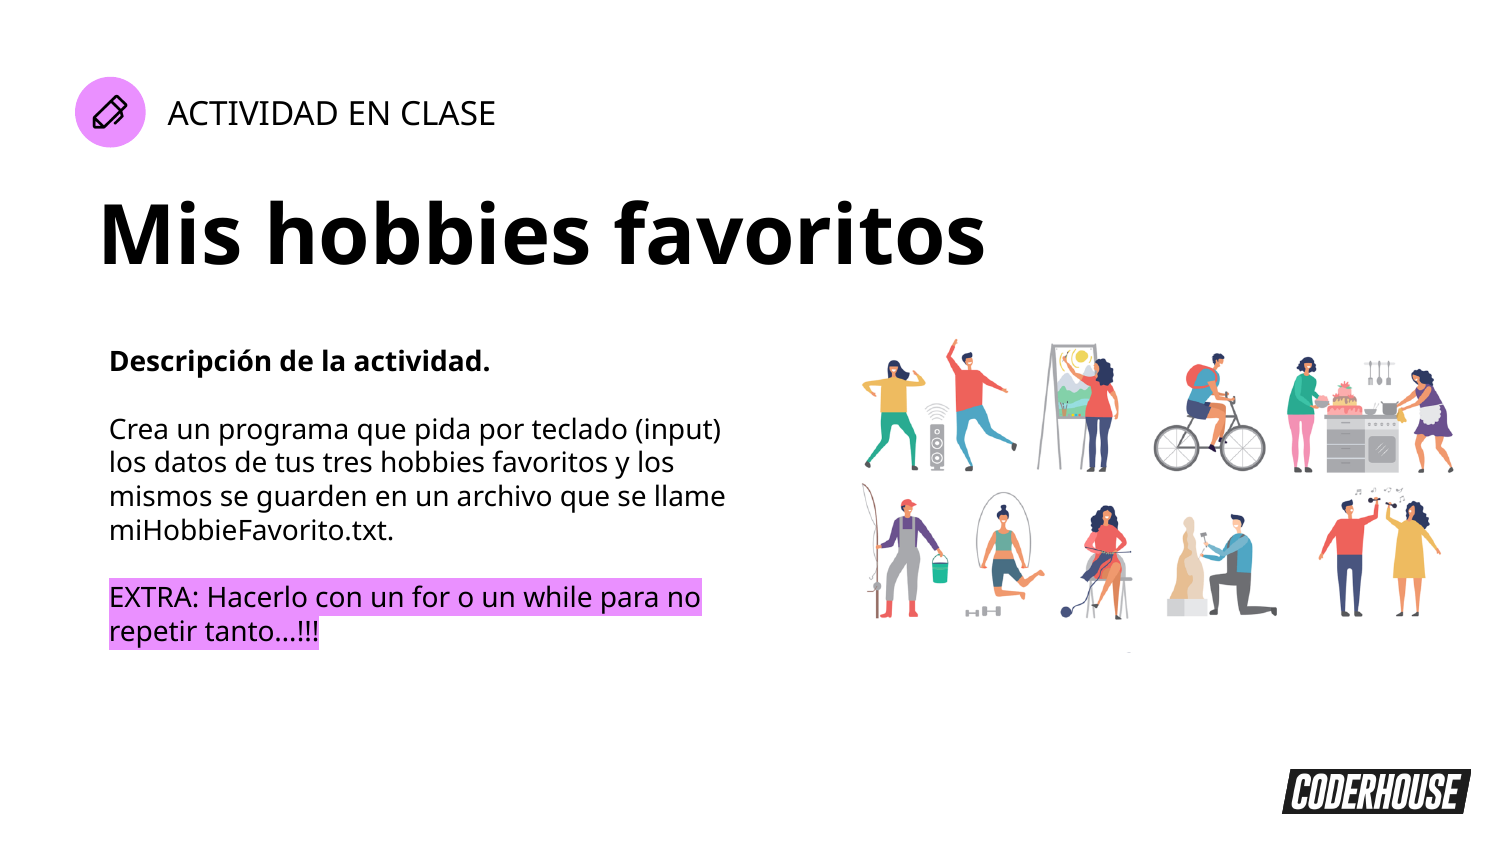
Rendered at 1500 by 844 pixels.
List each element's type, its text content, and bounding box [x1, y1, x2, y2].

picture [833, 333, 1471, 653]
text_box Descripción de la actividad. Crea un programa que pida por teclado (input) los datos de tus tres hobbies favoritos y los mismos se guarden en un archivo que se llame miHobbieFavorito.txt. EXTRA: Hacerlo con un for o un while para no repetir tanto…!!! [93, 328, 753, 663]
picture [1281, 769, 1471, 814]
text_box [74, 76, 146, 148]
text_box ACTIVIDAD EN CLASE [152, 76, 557, 147]
text_box Mis hobbies favoritos [82, 177, 1079, 298]
